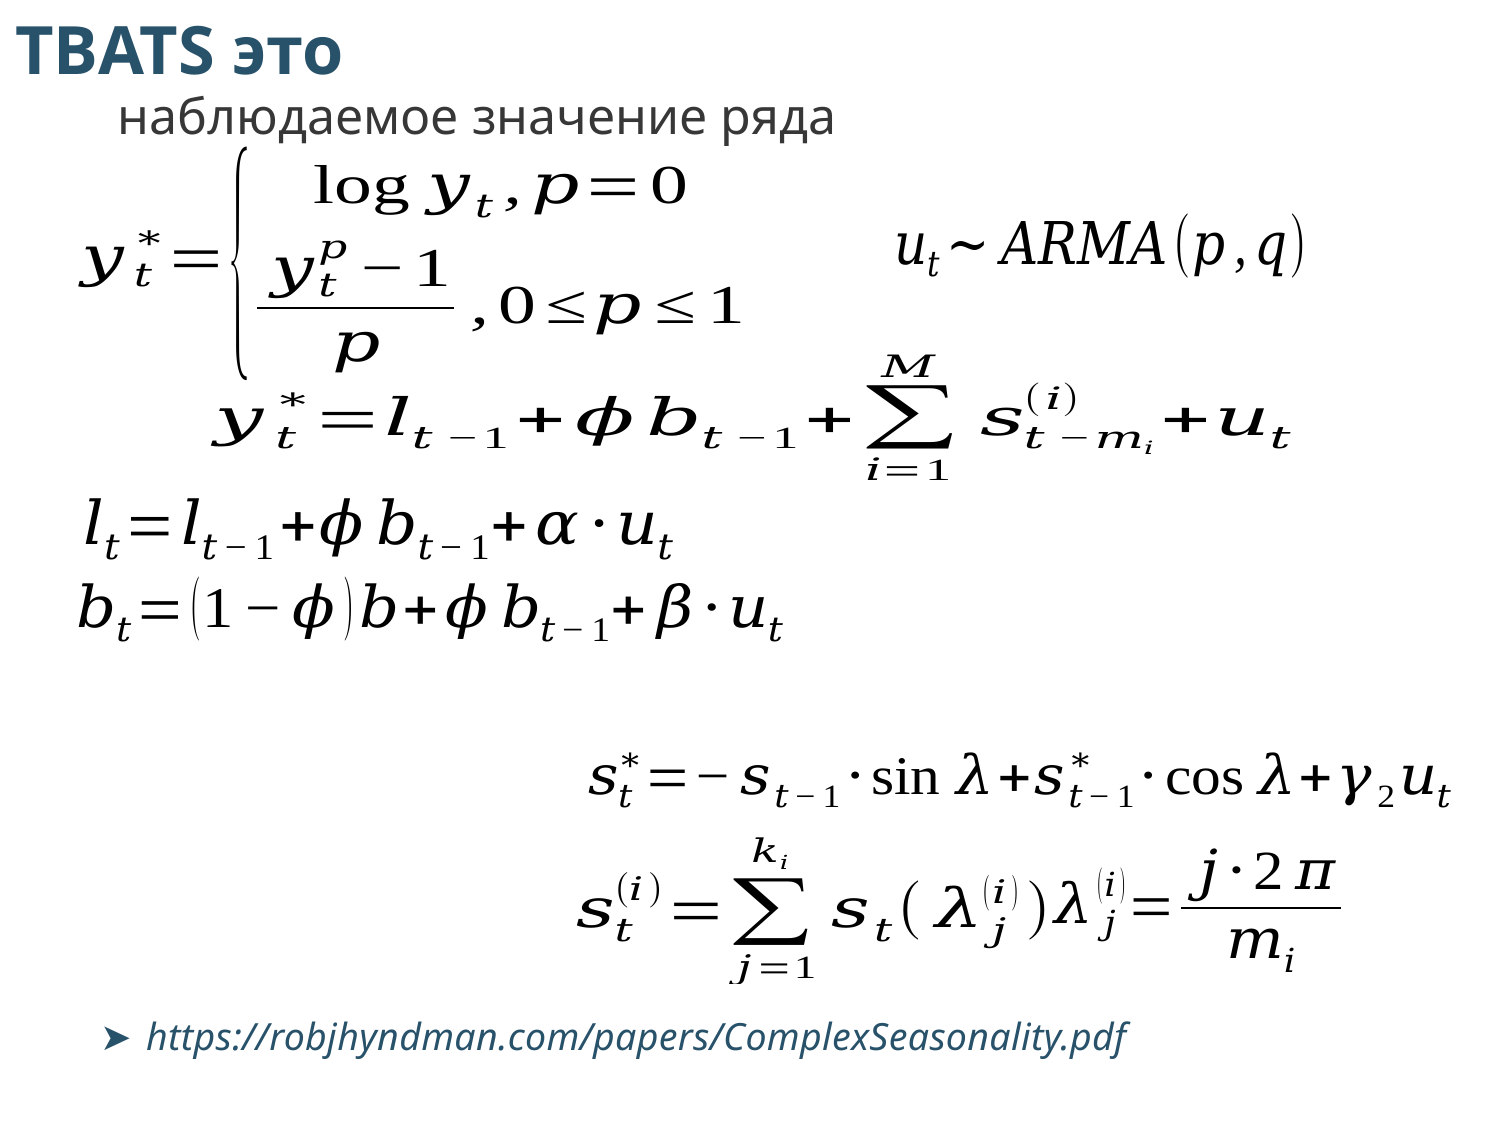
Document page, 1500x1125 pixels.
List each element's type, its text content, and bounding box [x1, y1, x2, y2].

text_box TBATS это [0, 0, 1500, 96]
text_box https://robjhyndman.com/papers/ComplexSeasonality.pdf [100, 1013, 1396, 1059]
